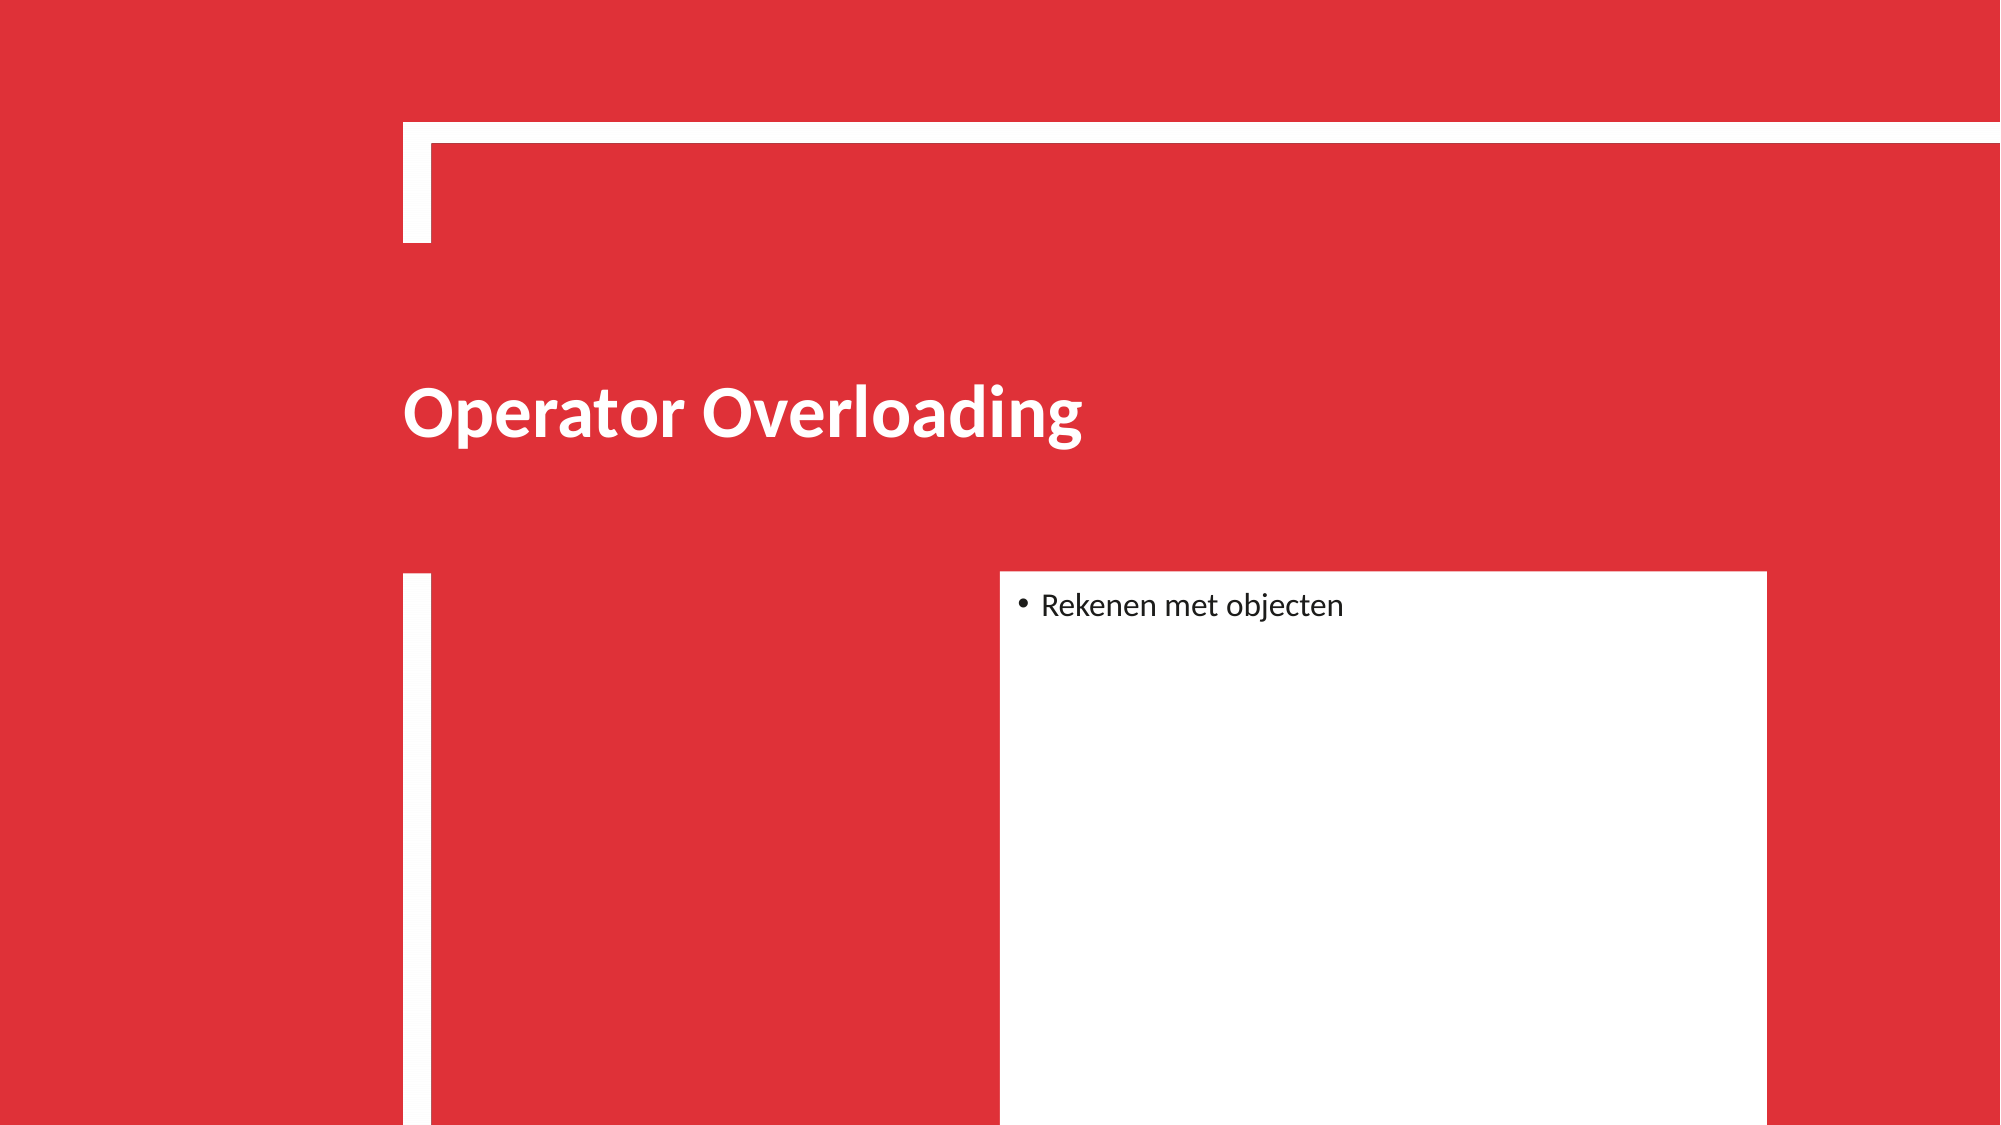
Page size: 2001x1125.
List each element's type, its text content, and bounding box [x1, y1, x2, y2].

title Operator Overloading [403, 244, 1280, 572]
picture [403, 572, 999, 1125]
list Rekenen met objecten [999, 571, 1767, 1125]
picture [403, 122, 2000, 1125]
